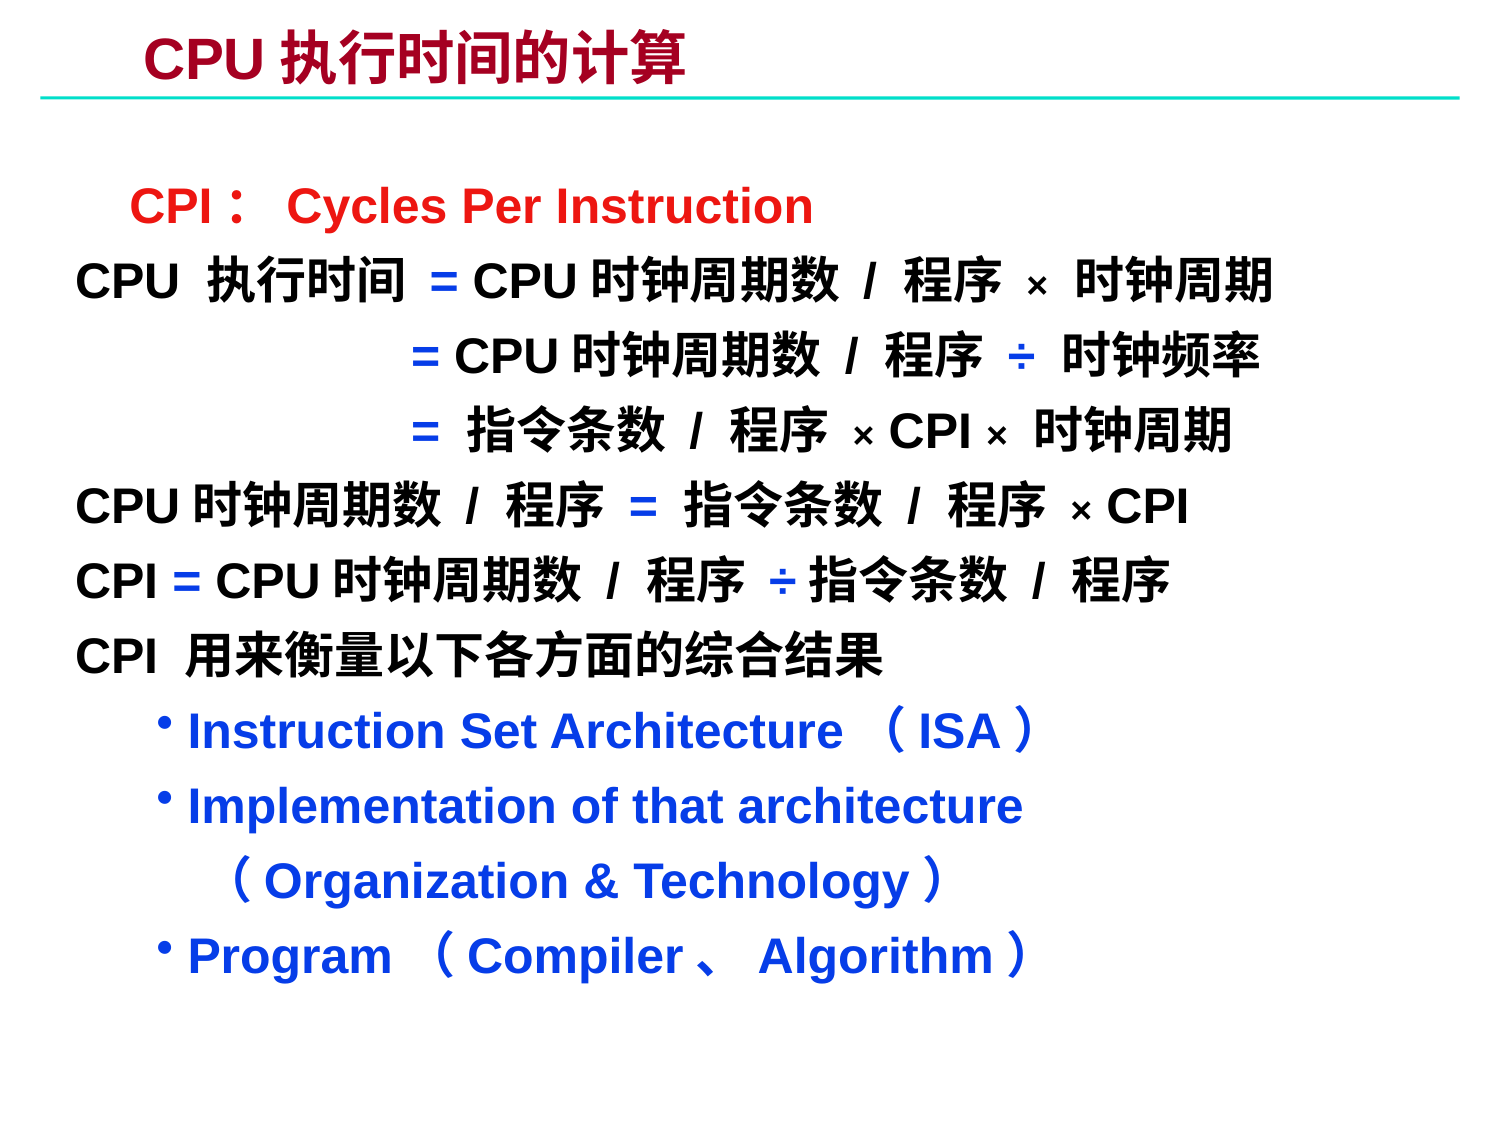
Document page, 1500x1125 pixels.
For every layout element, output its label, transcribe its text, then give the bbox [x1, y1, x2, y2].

text_box CPI：Cycles Per Instruction [83, 166, 861, 242]
list CPU 执行时间 = CPU时钟周期数 / 程序 × 时钟周期 = CPU时钟周期数 / 程序 ÷ 时钟频率 = 指令条数 / 程序 × CPI × 时钟周期 CPU时钟周期数 / 程序 = 指令条数 / 程序 × CPI CPI = CPU时钟周期数 / 程序 ÷指令条数 / 程序 CPI 用来衡量以下各方面的综合结果 Instruction Set Architecture（ISA） Implementation of that architecture （Organization & Technology） Program（Compiler、Algorithm） [64, 244, 1428, 1014]
title CPU执行时间的计算 [132, 26, 908, 97]
